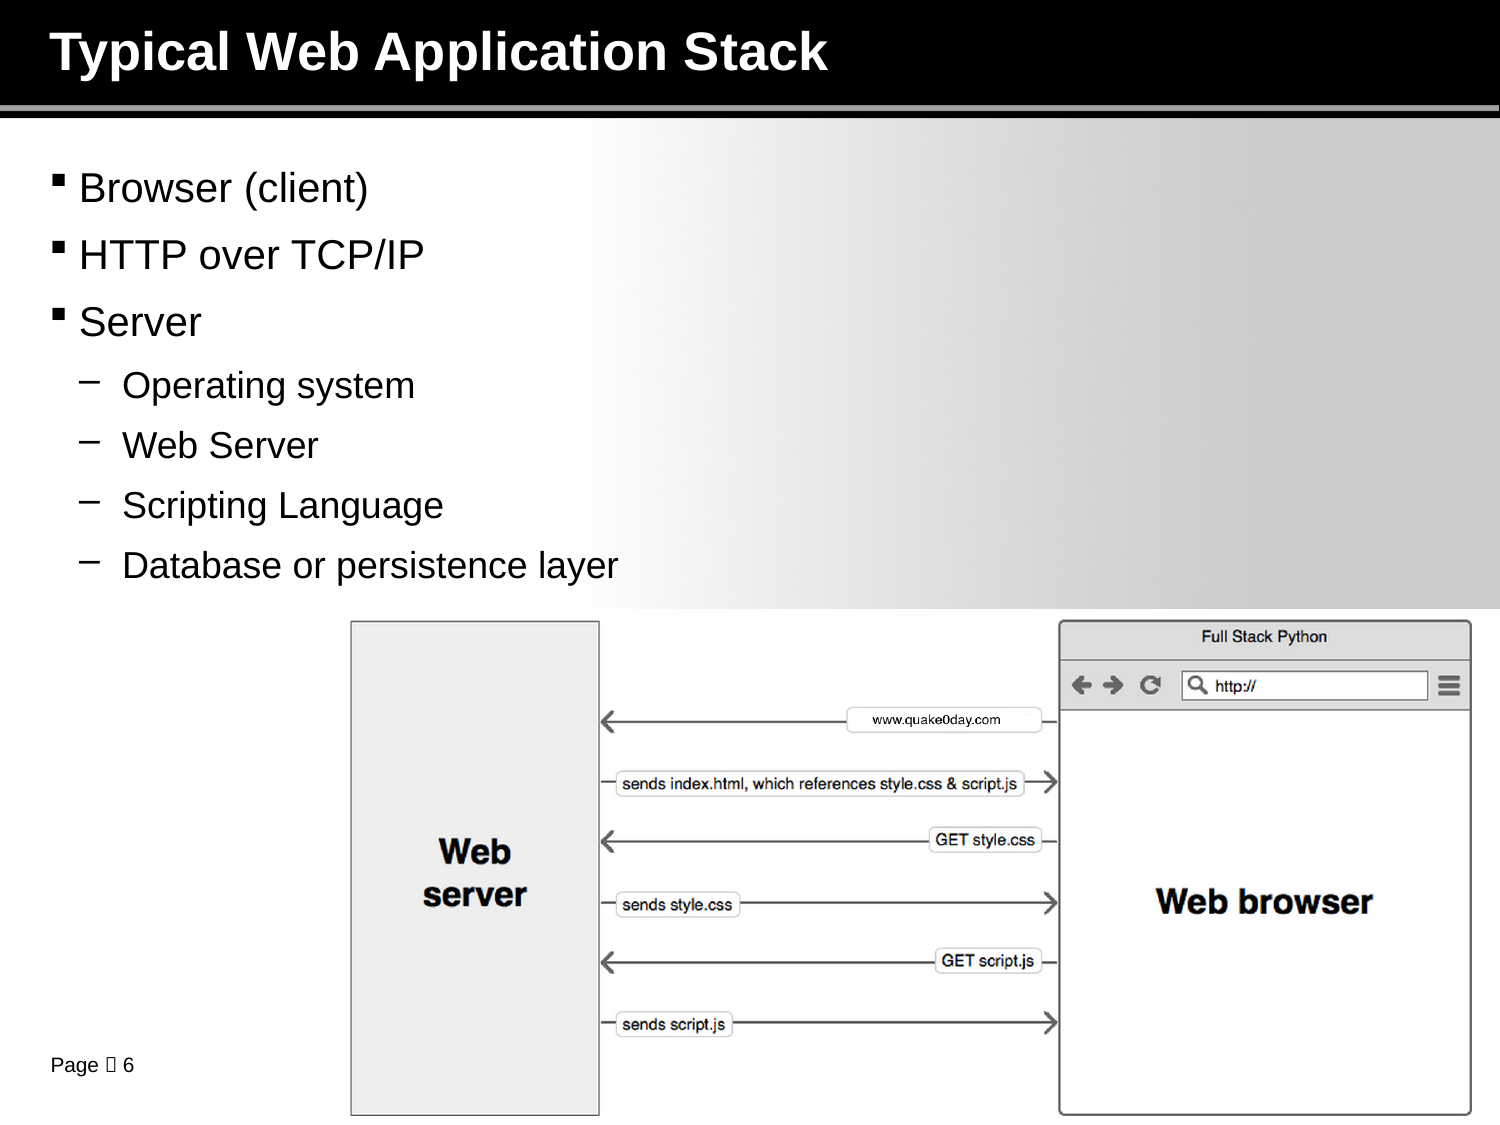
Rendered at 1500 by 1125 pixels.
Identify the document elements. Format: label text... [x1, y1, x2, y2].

list Browser (client) HTTP over TCP/IP Server Operating system Web Server Scripting Language Database or persistence layer [49, 160, 1448, 869]
picture [0, 0, 1500, 1125]
title Typical Web Application Stack [49, 16, 1447, 123]
